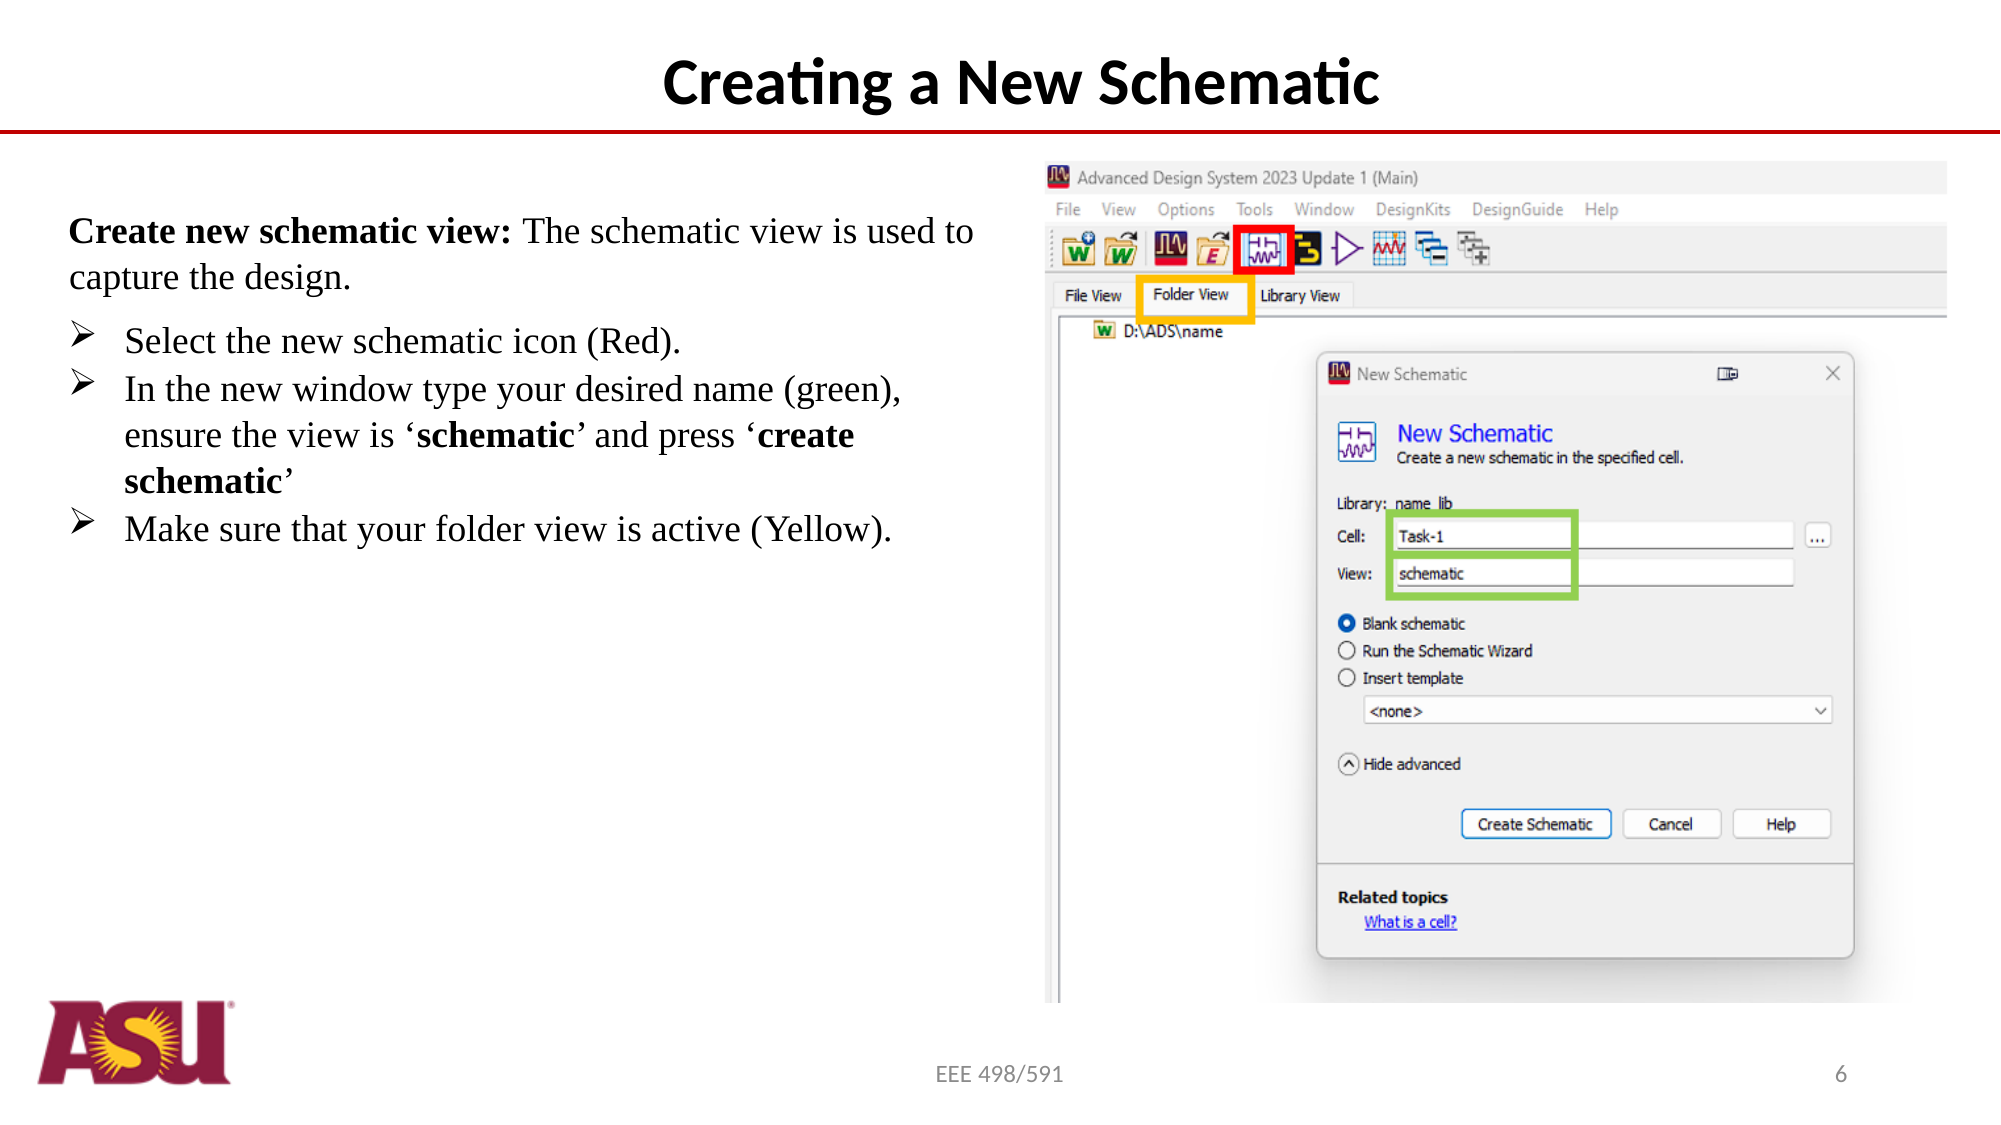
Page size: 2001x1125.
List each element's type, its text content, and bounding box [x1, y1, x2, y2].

text_box Creating a New Schematic [648, 30, 1397, 126]
picture [29, 990, 246, 1095]
picture [1028, 157, 1955, 1003]
slide_number 6 [1412, 1042, 1863, 1103]
text_box Create new schematic view: The schematic view is used to capture the design. Select the new schematic icon (Red). In the new window type your desired name (green), ensure the view is ‘schematic’ and press ‘create schematic’ Make sure that your folder view is active (Yellow). [53, 197, 1000, 619]
footer EEE 498/591 [662, 1042, 1338, 1103]
